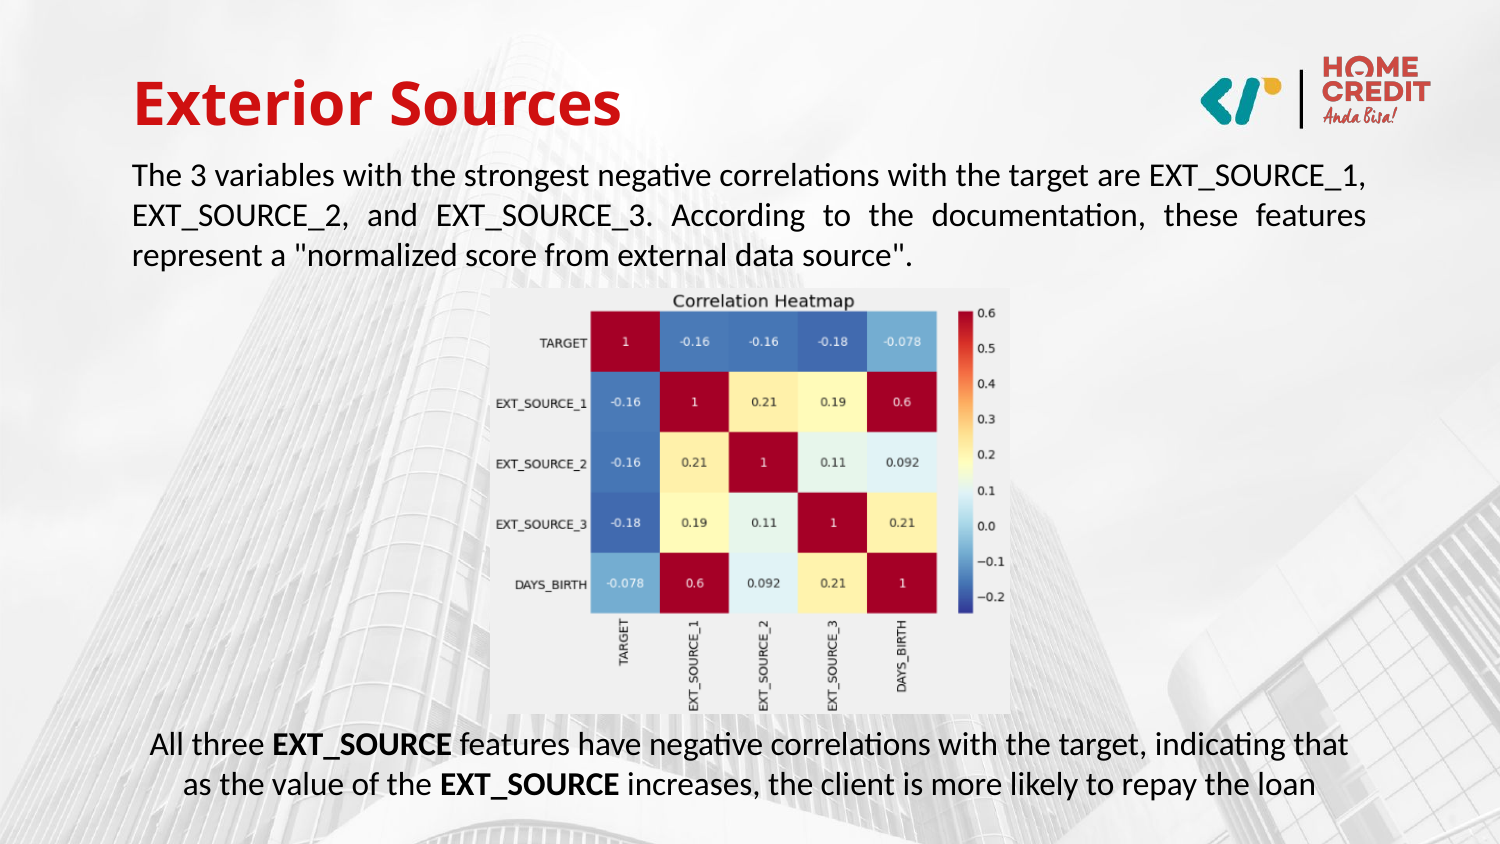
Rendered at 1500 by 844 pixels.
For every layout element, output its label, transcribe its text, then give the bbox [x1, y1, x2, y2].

text_box All three EXT_SOURCE features have negative correlations with the target, indicating that as the value of the EXT_SOURCE increases, the client is more likely to repay the loan [131, 721, 1369, 802]
text_box [1318, 46, 1435, 134]
list The 3 variables with the strongest negative correlations with the target are EXT_SOURCE_1, EXT_SOURCE_2, and EXT_SOURCE_3. According to the documentation, these features represent a "normalized score from external data source". [131, 153, 1369, 275]
picture [0, 0, 1500, 844]
title Exterior Sources [132, 65, 1368, 139]
